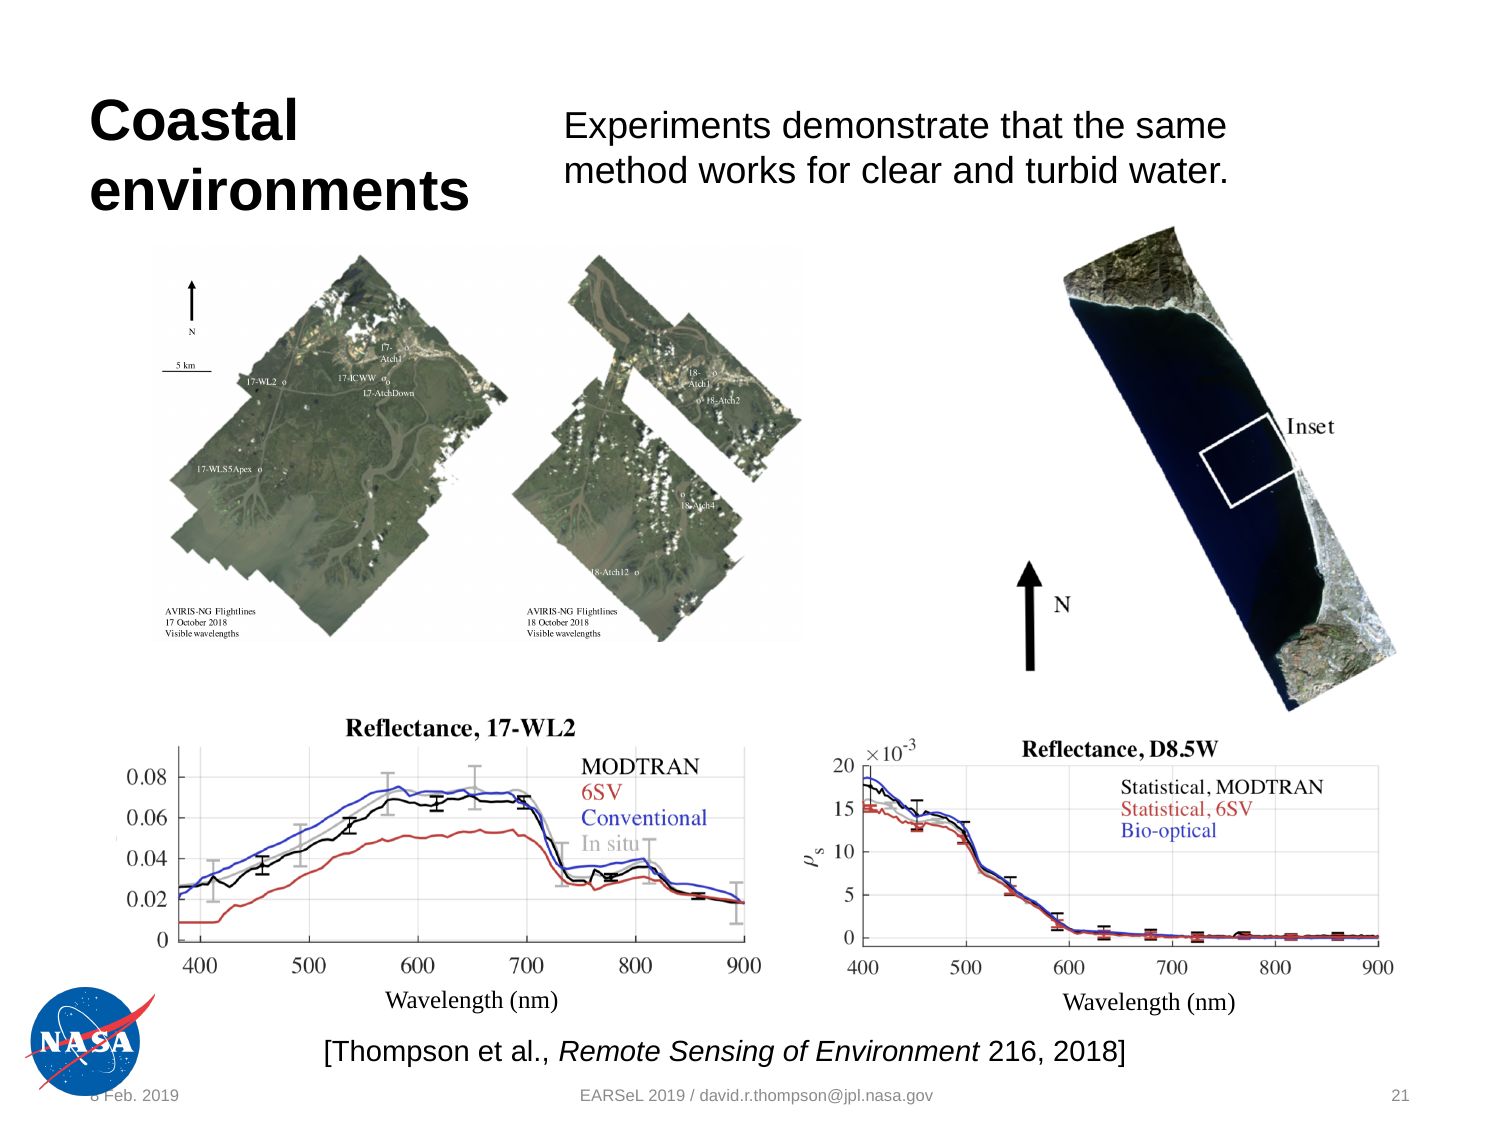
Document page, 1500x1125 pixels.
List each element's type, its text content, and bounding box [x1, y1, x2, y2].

text_box Wavelength (nm) [370, 1001, 574, 1021]
title Coastal environments [74, 74, 703, 146]
footer EARSeL 2019 / david.r.thompson@jpl.nasa.gov [309, 1065, 1205, 1125]
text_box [799, 214, 1444, 985]
text_box [Thompson et al., Remote Sensing of Environment 216, 2018] [308, 1025, 1164, 1075]
slide_number 21 [1217, 1065, 1425, 1125]
text_box Experiments demonstrate that the same method works for clear and turbid water. [548, 93, 1282, 199]
picture [24, 987, 156, 1096]
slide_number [75, 1065, 297, 1125]
text_box Wavelength (nm) [1047, 993, 1251, 1023]
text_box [116, 243, 805, 992]
